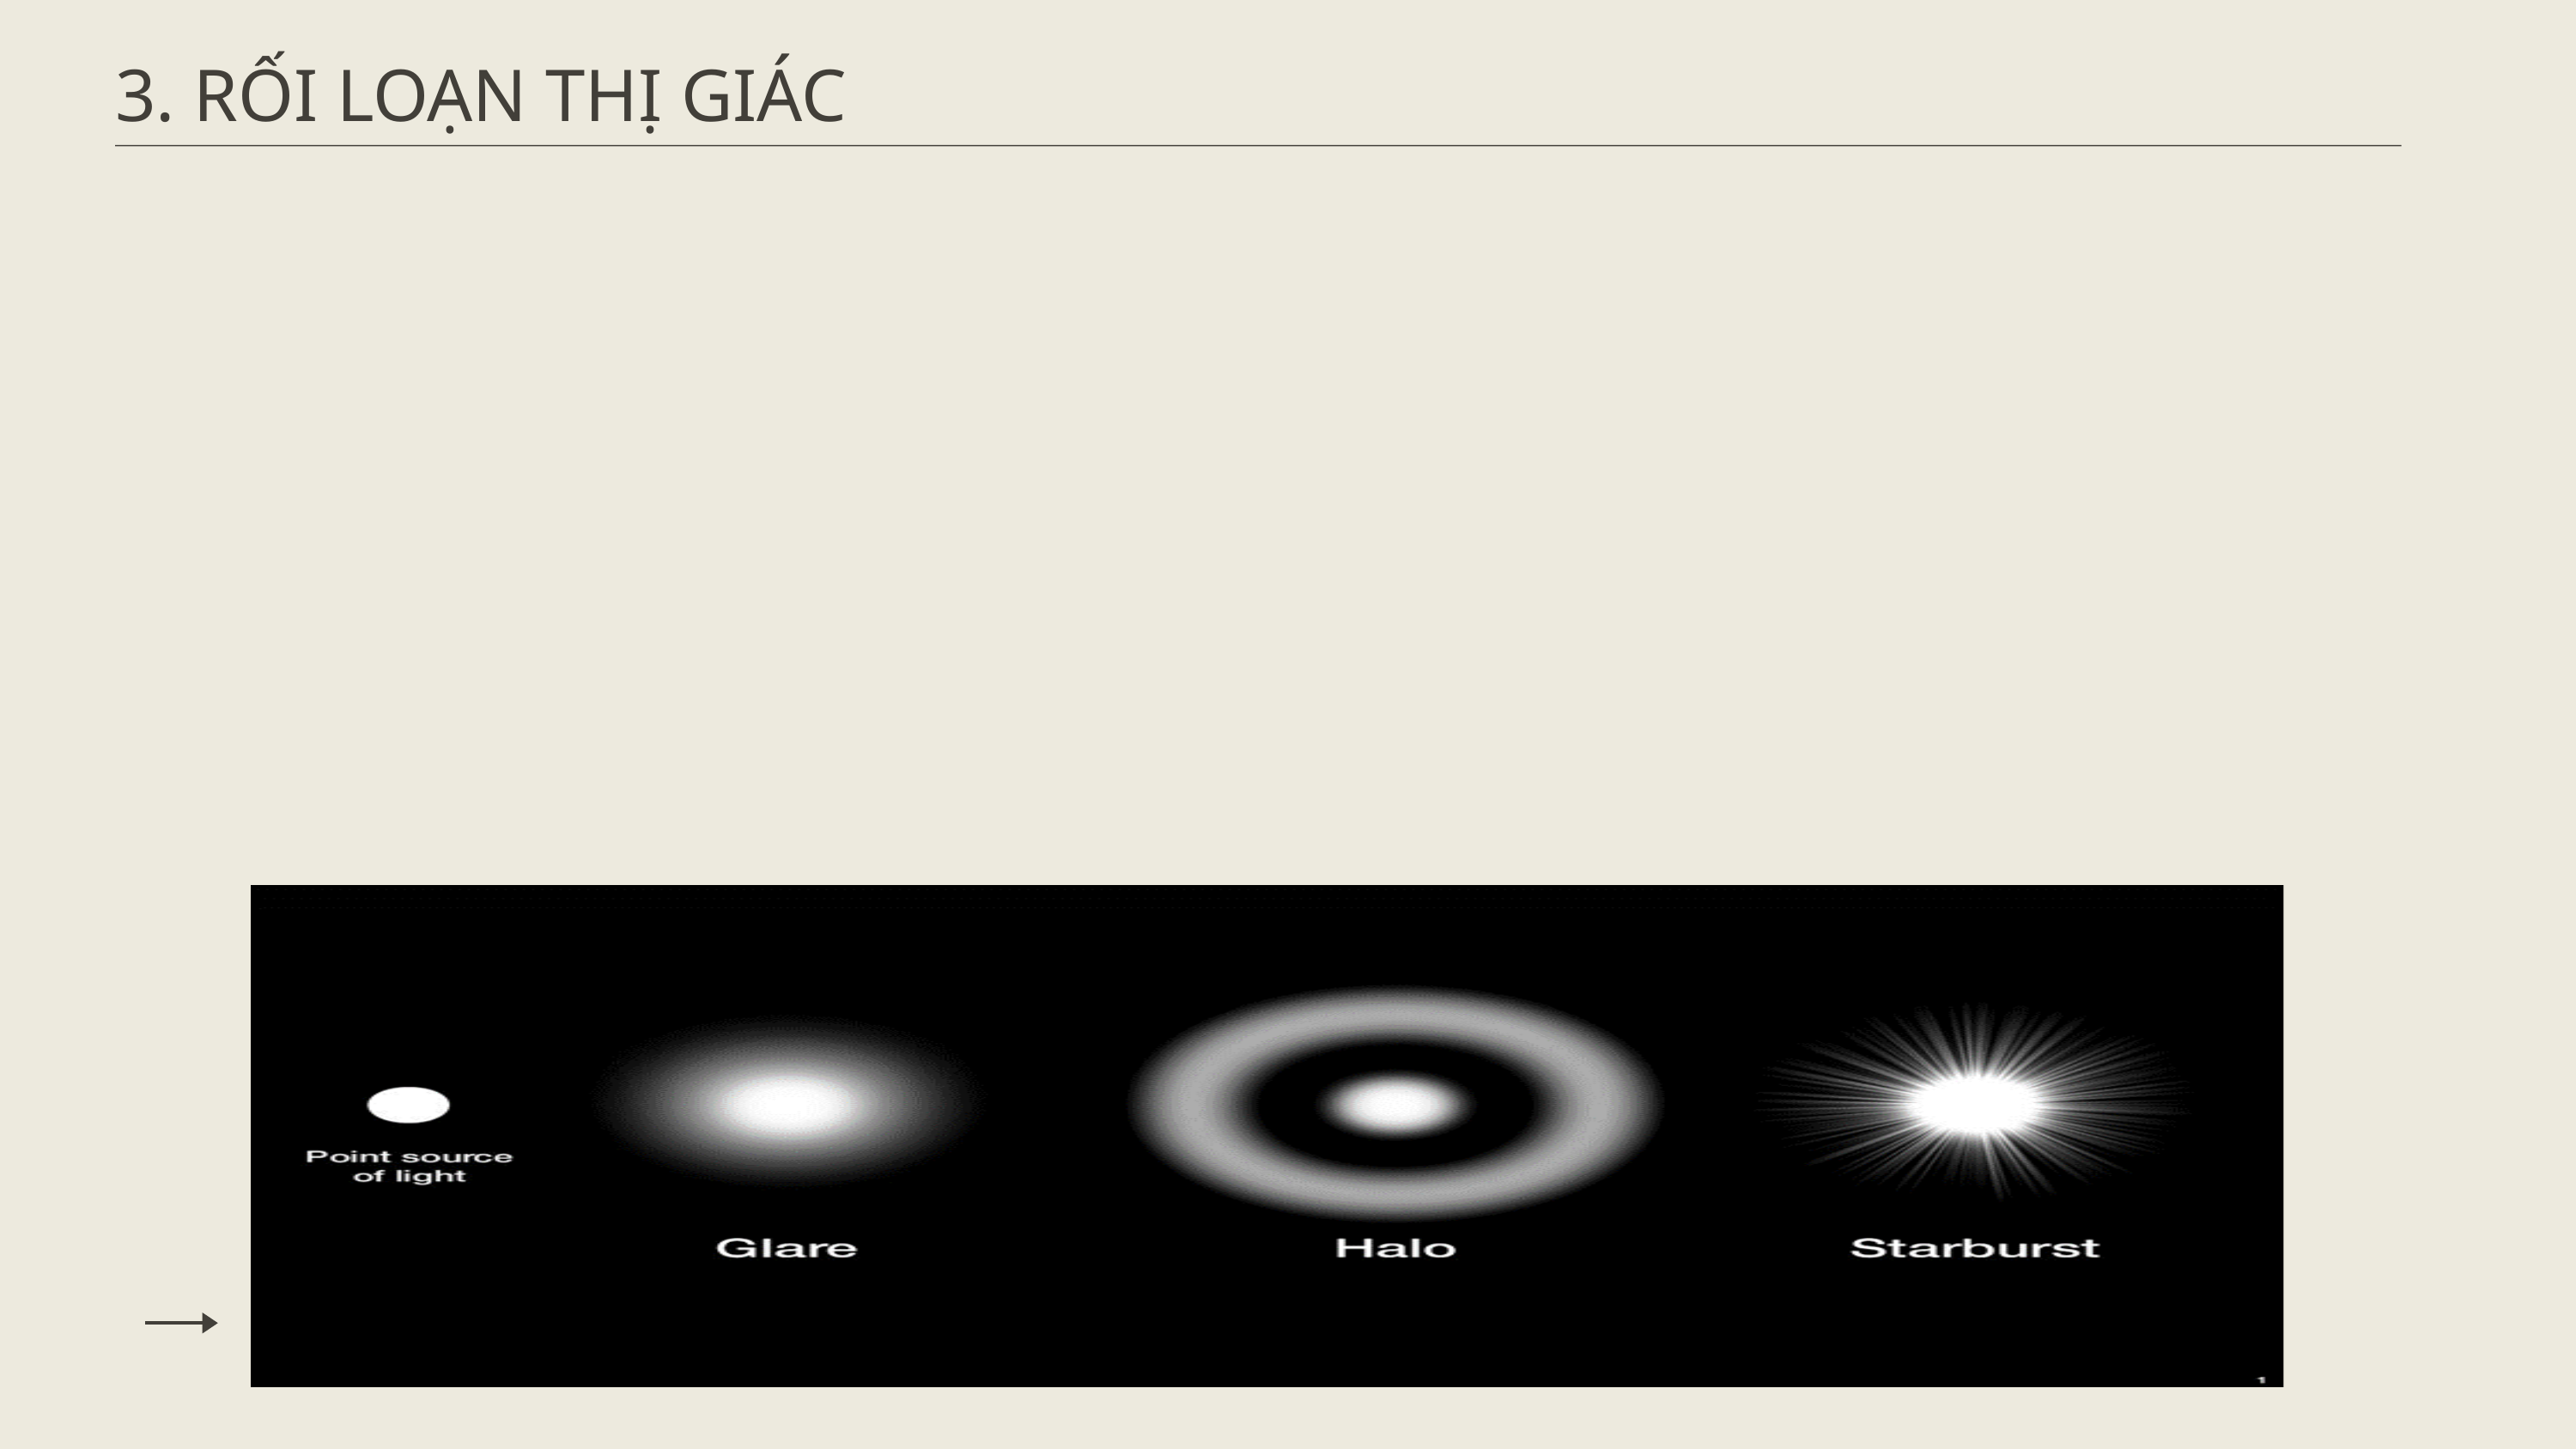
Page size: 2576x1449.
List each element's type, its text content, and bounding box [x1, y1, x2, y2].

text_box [144, 1312, 219, 1334]
text_box [251, 885, 2284, 1387]
text_box 3. RỐI LOẠN THỊ GIÁC [115, 49, 2402, 136]
